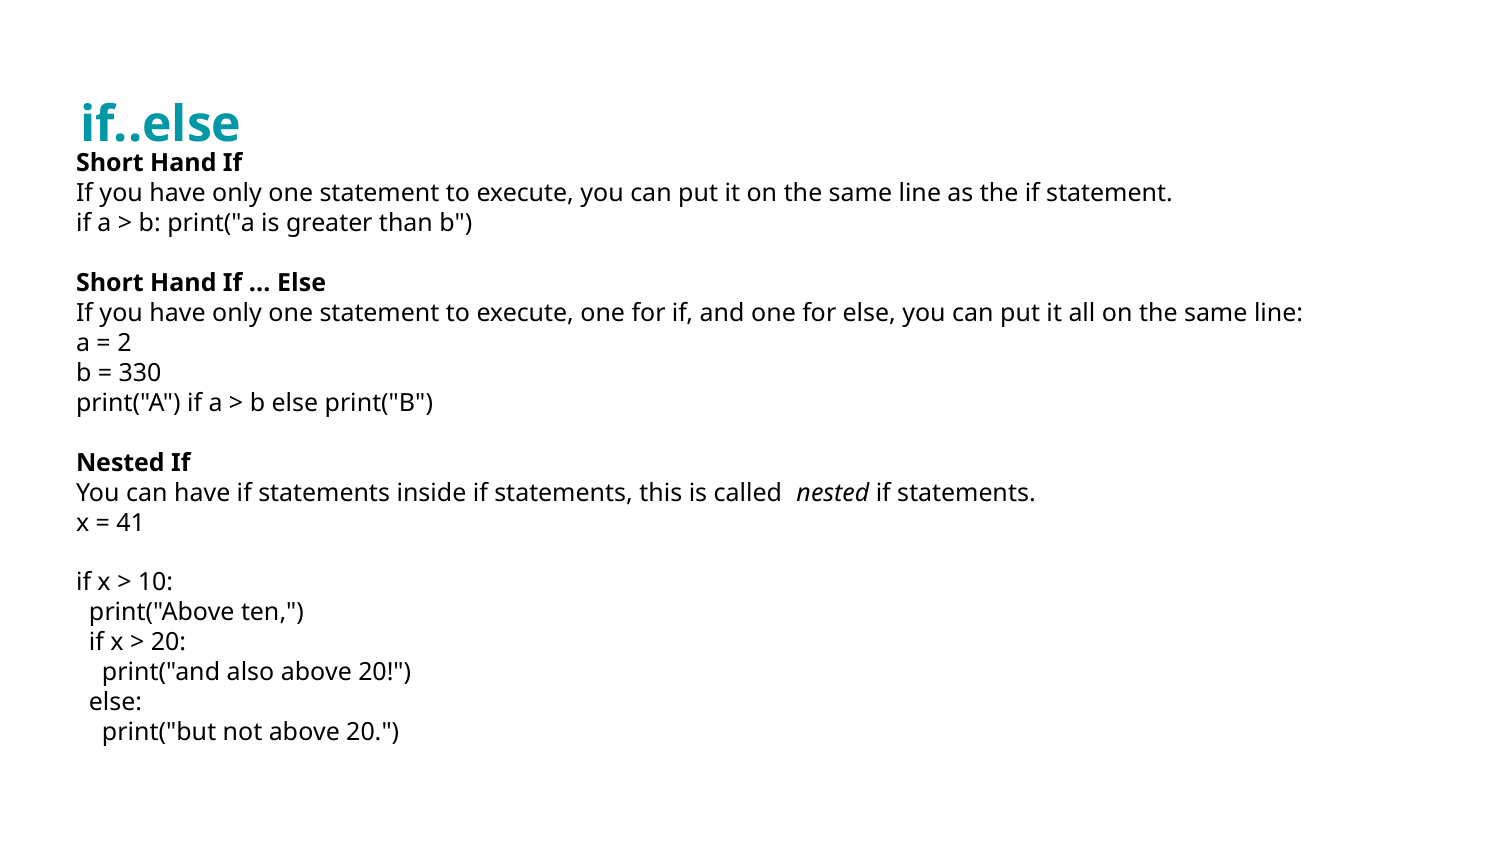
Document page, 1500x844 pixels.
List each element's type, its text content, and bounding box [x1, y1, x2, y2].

text_box Short Hand If If you have only one statement to execute, you can put it on the same line as the if statement. if a > b: print("a is greater than b") Short Hand If ... Else If you have only one statement to execute, one for if, and one for else, you can put it all on the same line: a = 2 b = 330 print("A") if a > b else print("B") Nested If You can have if statements inside if statements, this is called nested if statements. x = 41 if x > 10: print("Above ten,") if x > 20: print("and also above 20!") else: print("but not above 20.") [61, 131, 1439, 761]
text_box if..else [65, 58, 1428, 131]
